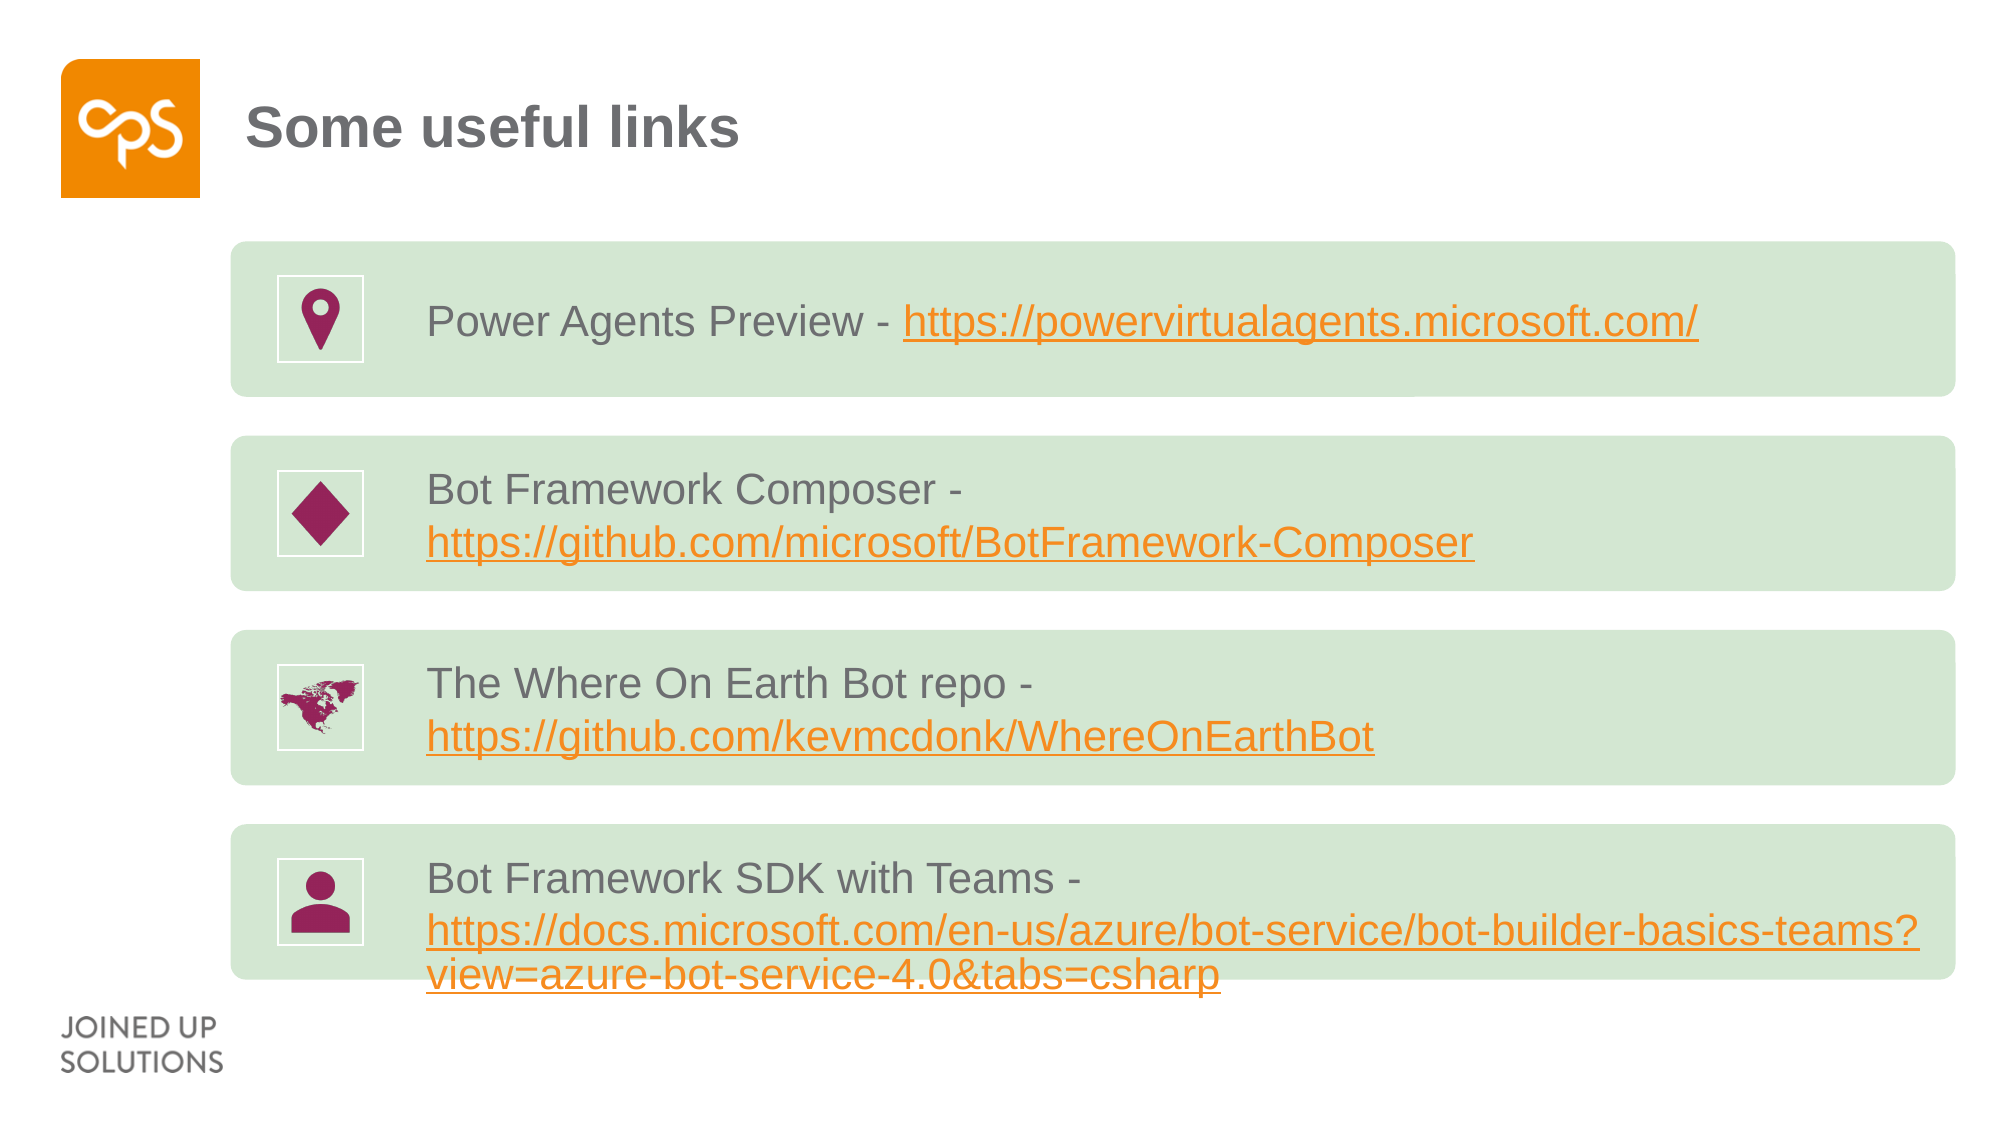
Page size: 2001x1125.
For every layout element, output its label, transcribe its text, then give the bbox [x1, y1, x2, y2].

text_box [230, 241, 1956, 980]
picture [61, 1016, 224, 1073]
picture [61, 59, 200, 198]
title Some useful links [230, 59, 1956, 198]
